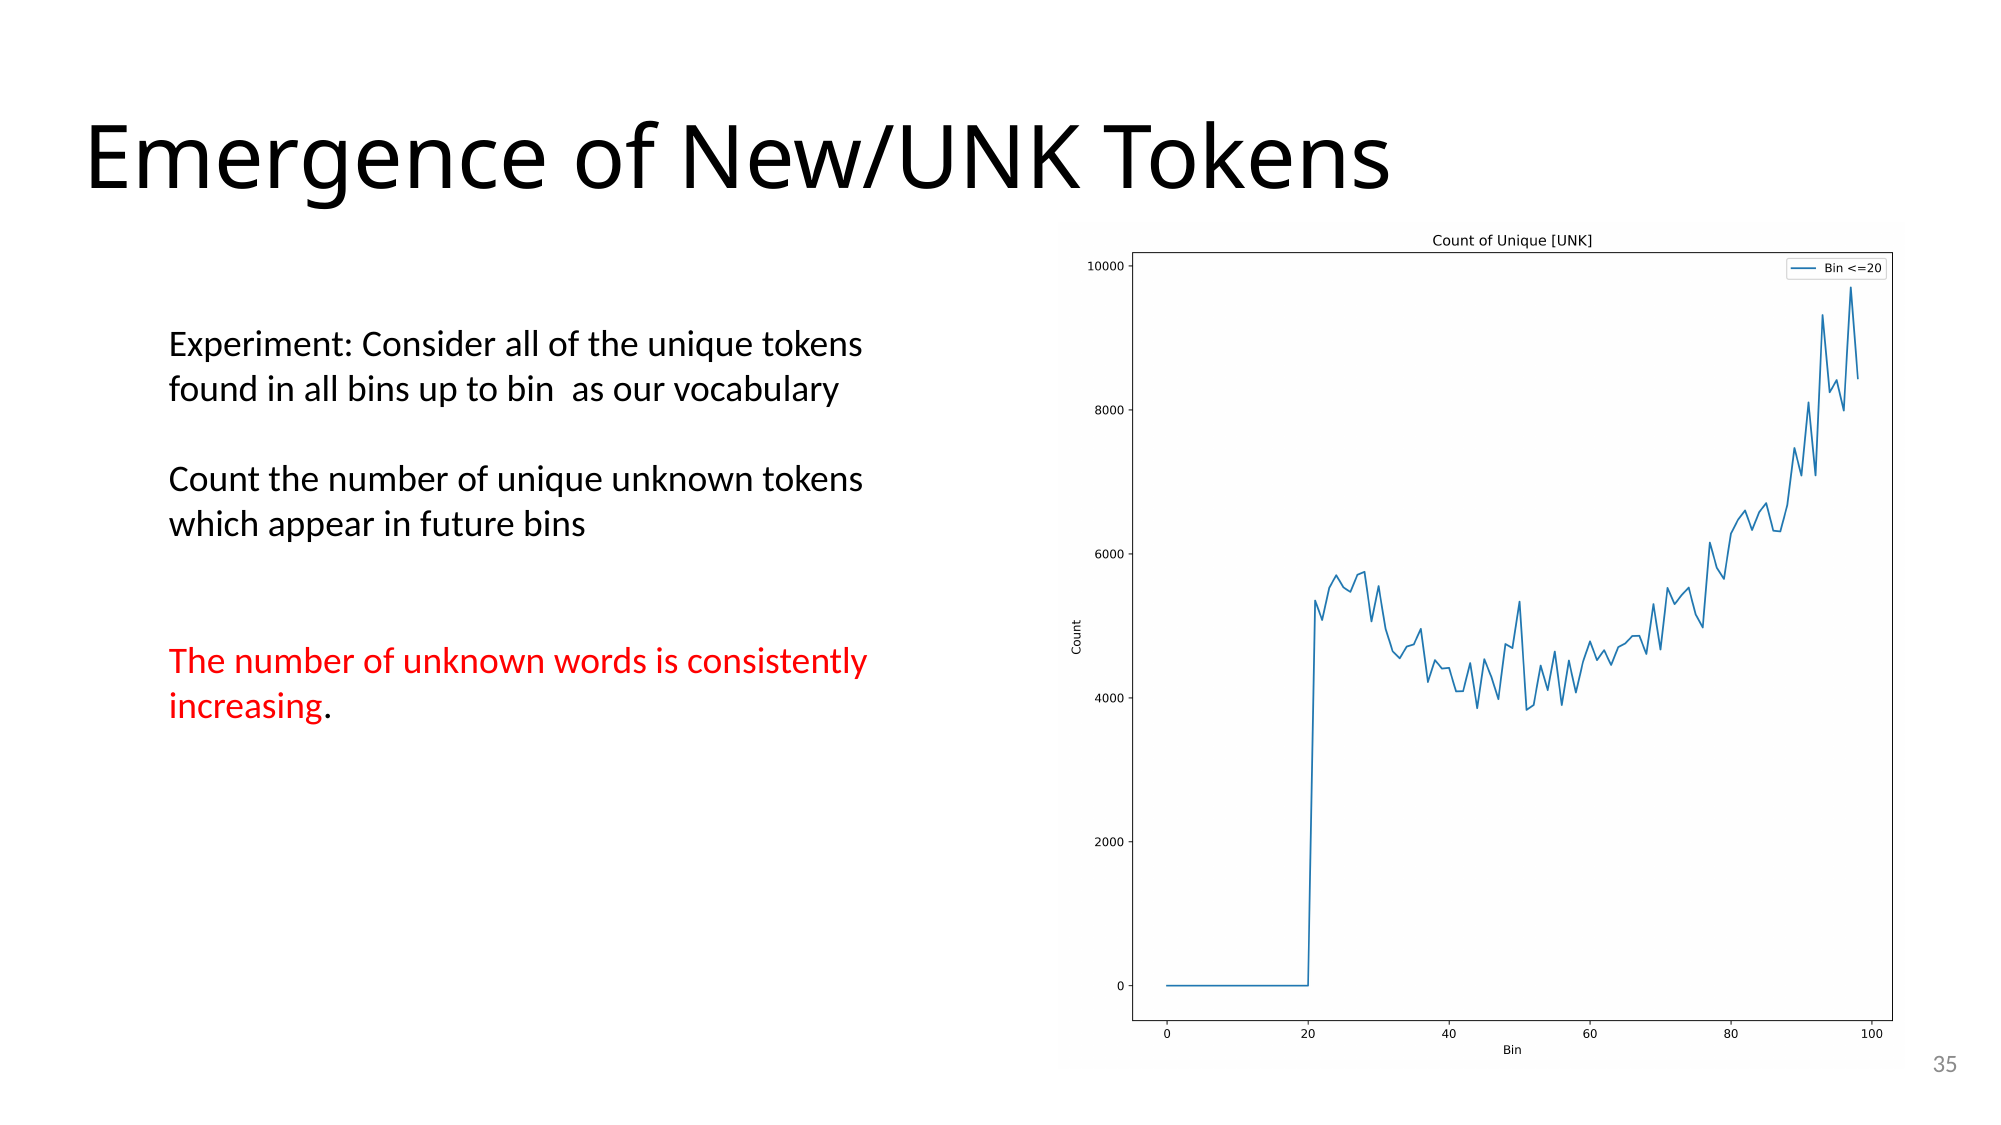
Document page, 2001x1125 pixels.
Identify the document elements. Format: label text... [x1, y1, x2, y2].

picture [1058, 222, 1905, 1069]
text_box The number of unknown words is consistently increasing. [154, 628, 1026, 778]
title Emergence of New/UNK Tokens [68, 97, 1932, 223]
slide_number 35 [1853, 1019, 1974, 1106]
